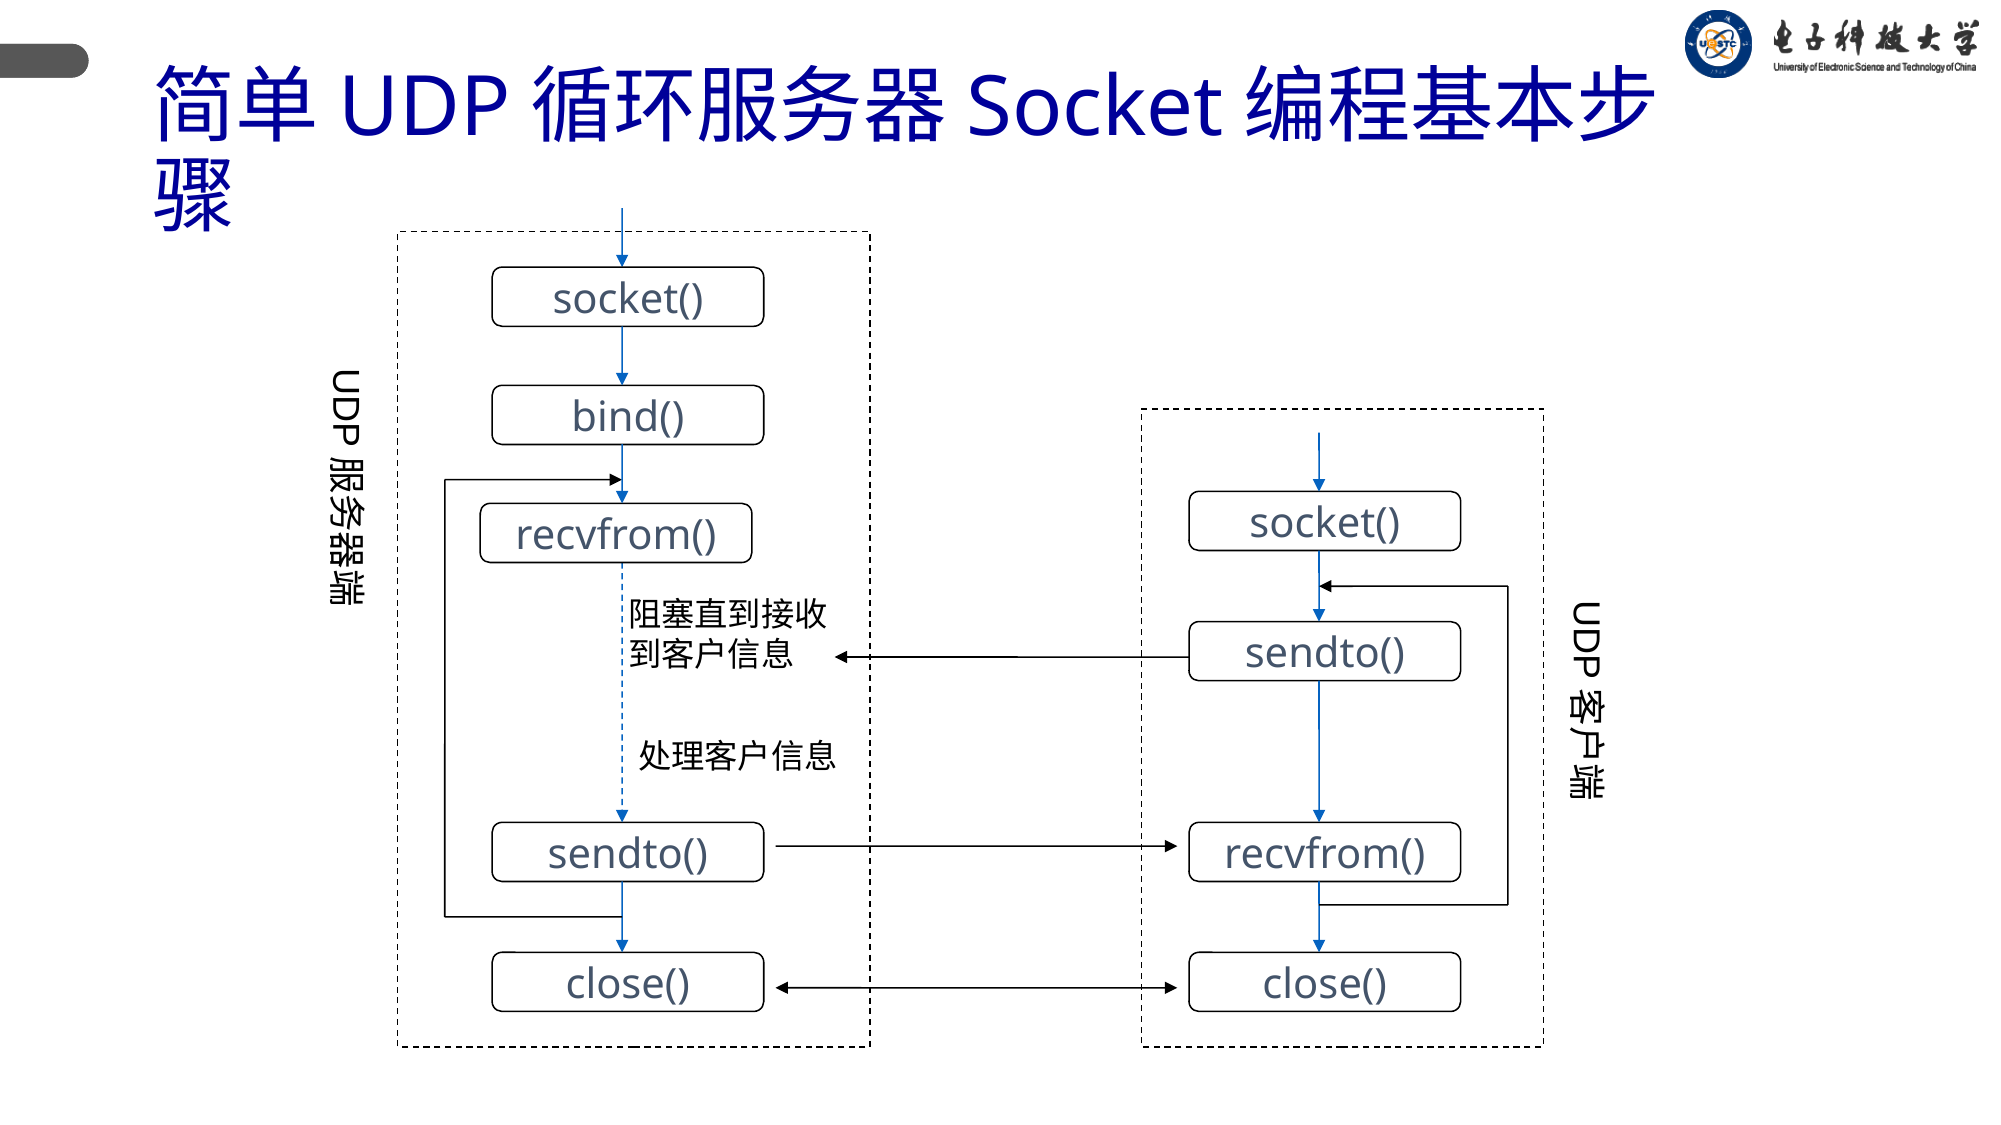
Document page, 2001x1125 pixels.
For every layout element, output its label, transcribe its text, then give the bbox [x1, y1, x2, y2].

title 简单UDP循环服务器Socket编程基本步骤 [137, 56, 1747, 186]
text_box [871, 839, 1178, 853]
text_box [397, 231, 871, 1047]
text_box UDP服务器端 [302, 354, 379, 601]
text_box UDP客户端 [1542, 586, 1619, 795]
text_box [871, 981, 1178, 995]
text_box [1141, 408, 1544, 1047]
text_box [444, 267, 855, 1012]
text_box [1318, 580, 1508, 593]
picture [1685, 10, 1979, 78]
